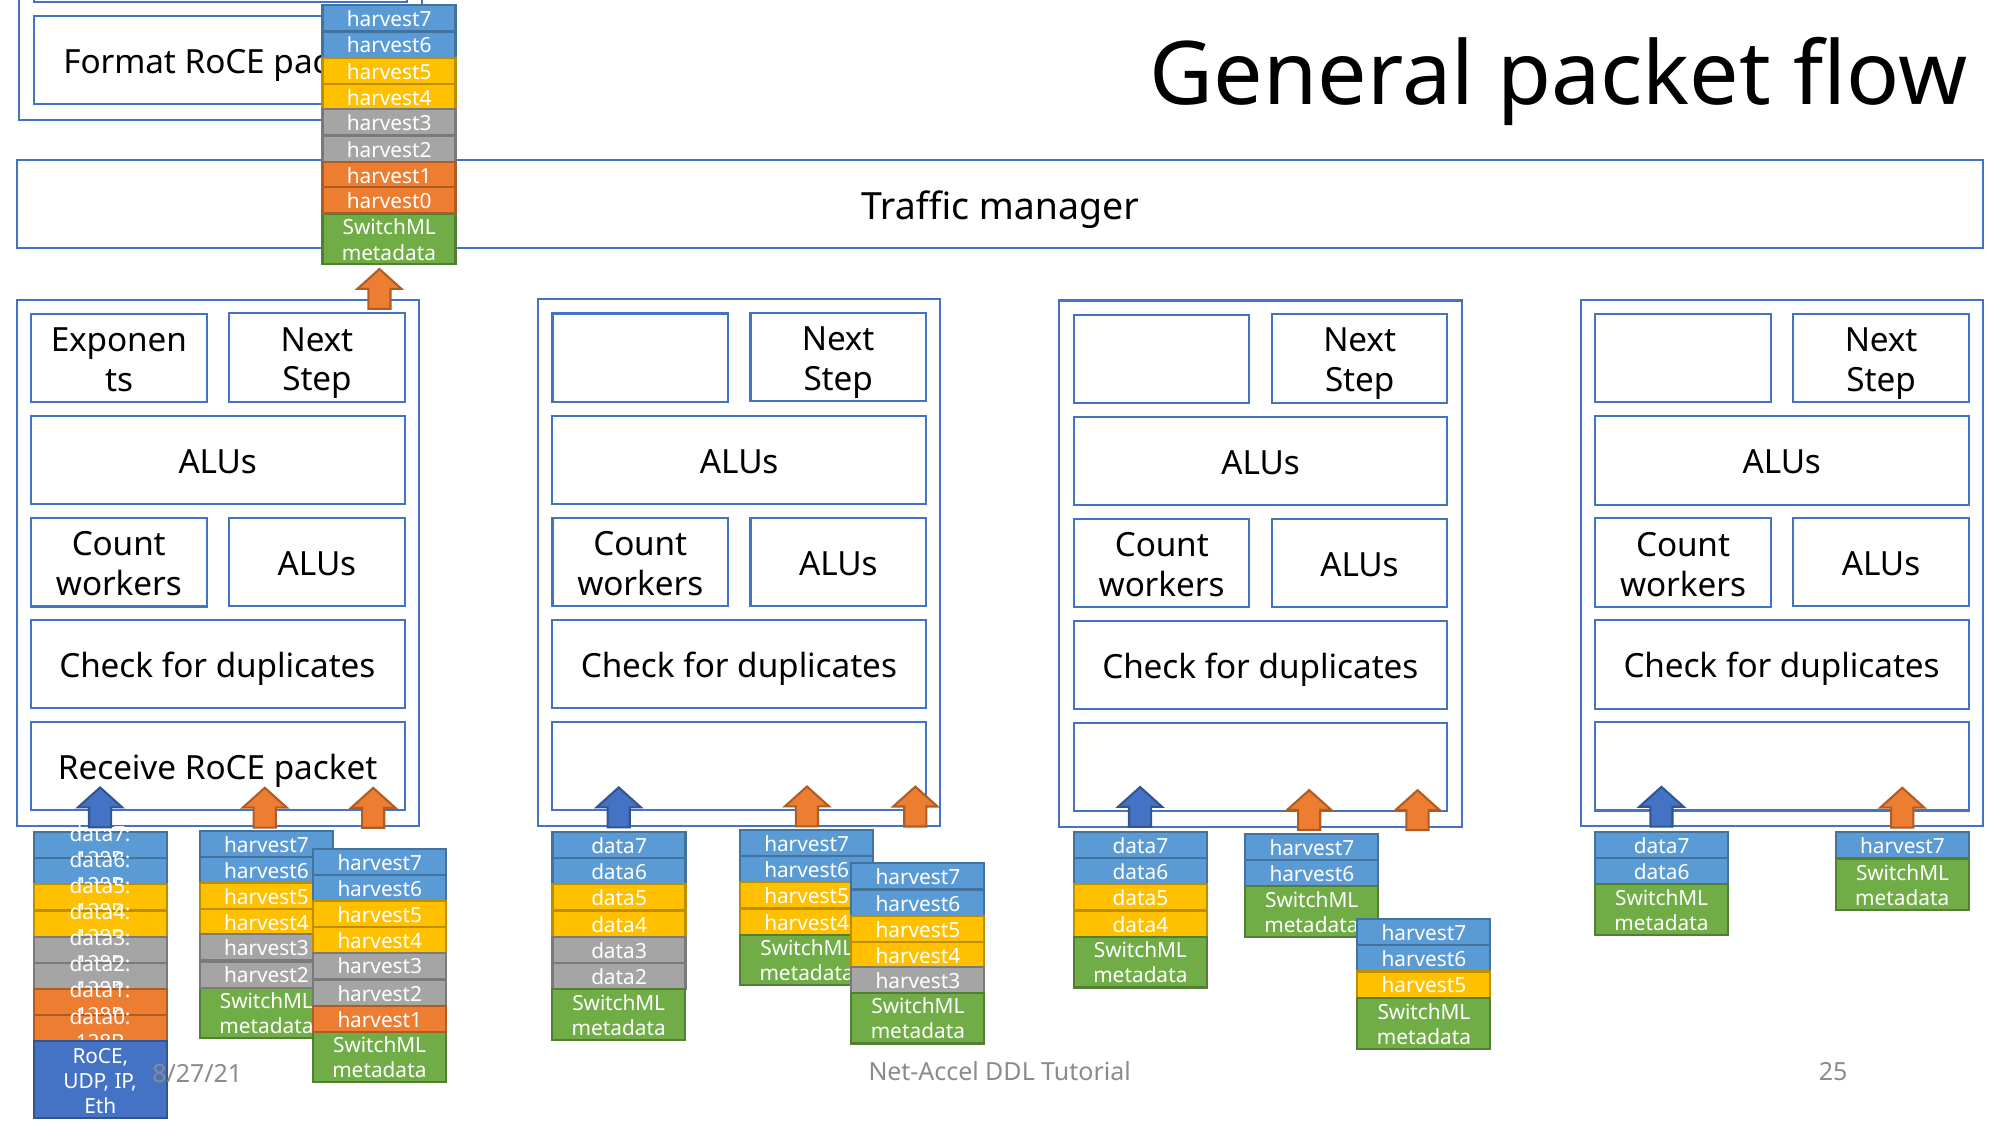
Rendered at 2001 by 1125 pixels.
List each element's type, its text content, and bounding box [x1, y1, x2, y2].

text_box Count workers [30, 517, 208, 608]
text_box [851, 863, 985, 1044]
title General packet flow [791, 20, 1984, 132]
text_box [1594, 832, 1729, 936]
text_box [239, 786, 290, 829]
text_box Next Step [228, 312, 406, 403]
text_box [19, 0, 422, 120]
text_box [552, 832, 686, 1040]
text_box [33, 832, 167, 1119]
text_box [199, 830, 333, 1039]
footer Net-Accel DDL Tutorial [662, 1042, 1338, 1103]
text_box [322, 5, 456, 265]
text_box [354, 267, 405, 310]
text_box [75, 786, 125, 829]
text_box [740, 830, 874, 986]
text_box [312, 848, 447, 1083]
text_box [537, 299, 941, 826]
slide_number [167, 1042, 588, 1103]
text_box ALUs [228, 517, 406, 607]
text_box Check for duplicates [30, 619, 406, 709]
text_box Traffic manager [457, 159, 1984, 249]
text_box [1357, 919, 1491, 1050]
slide_number 42 [1412, 1042, 1863, 1103]
text_box [1405, 827, 1430, 832]
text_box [1244, 834, 1379, 938]
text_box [1580, 299, 1984, 827]
text_box [16, 299, 420, 827]
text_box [1059, 300, 1462, 827]
text_box Exponents [30, 313, 208, 403]
text_box Traffic manager [16, 159, 321, 249]
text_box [1835, 832, 1969, 910]
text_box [1073, 832, 1207, 988]
text_box [1297, 827, 1322, 831]
text_box ALUs [30, 415, 406, 505]
text_box [348, 786, 399, 829]
text_box Receive RoCE packet [30, 721, 406, 811]
